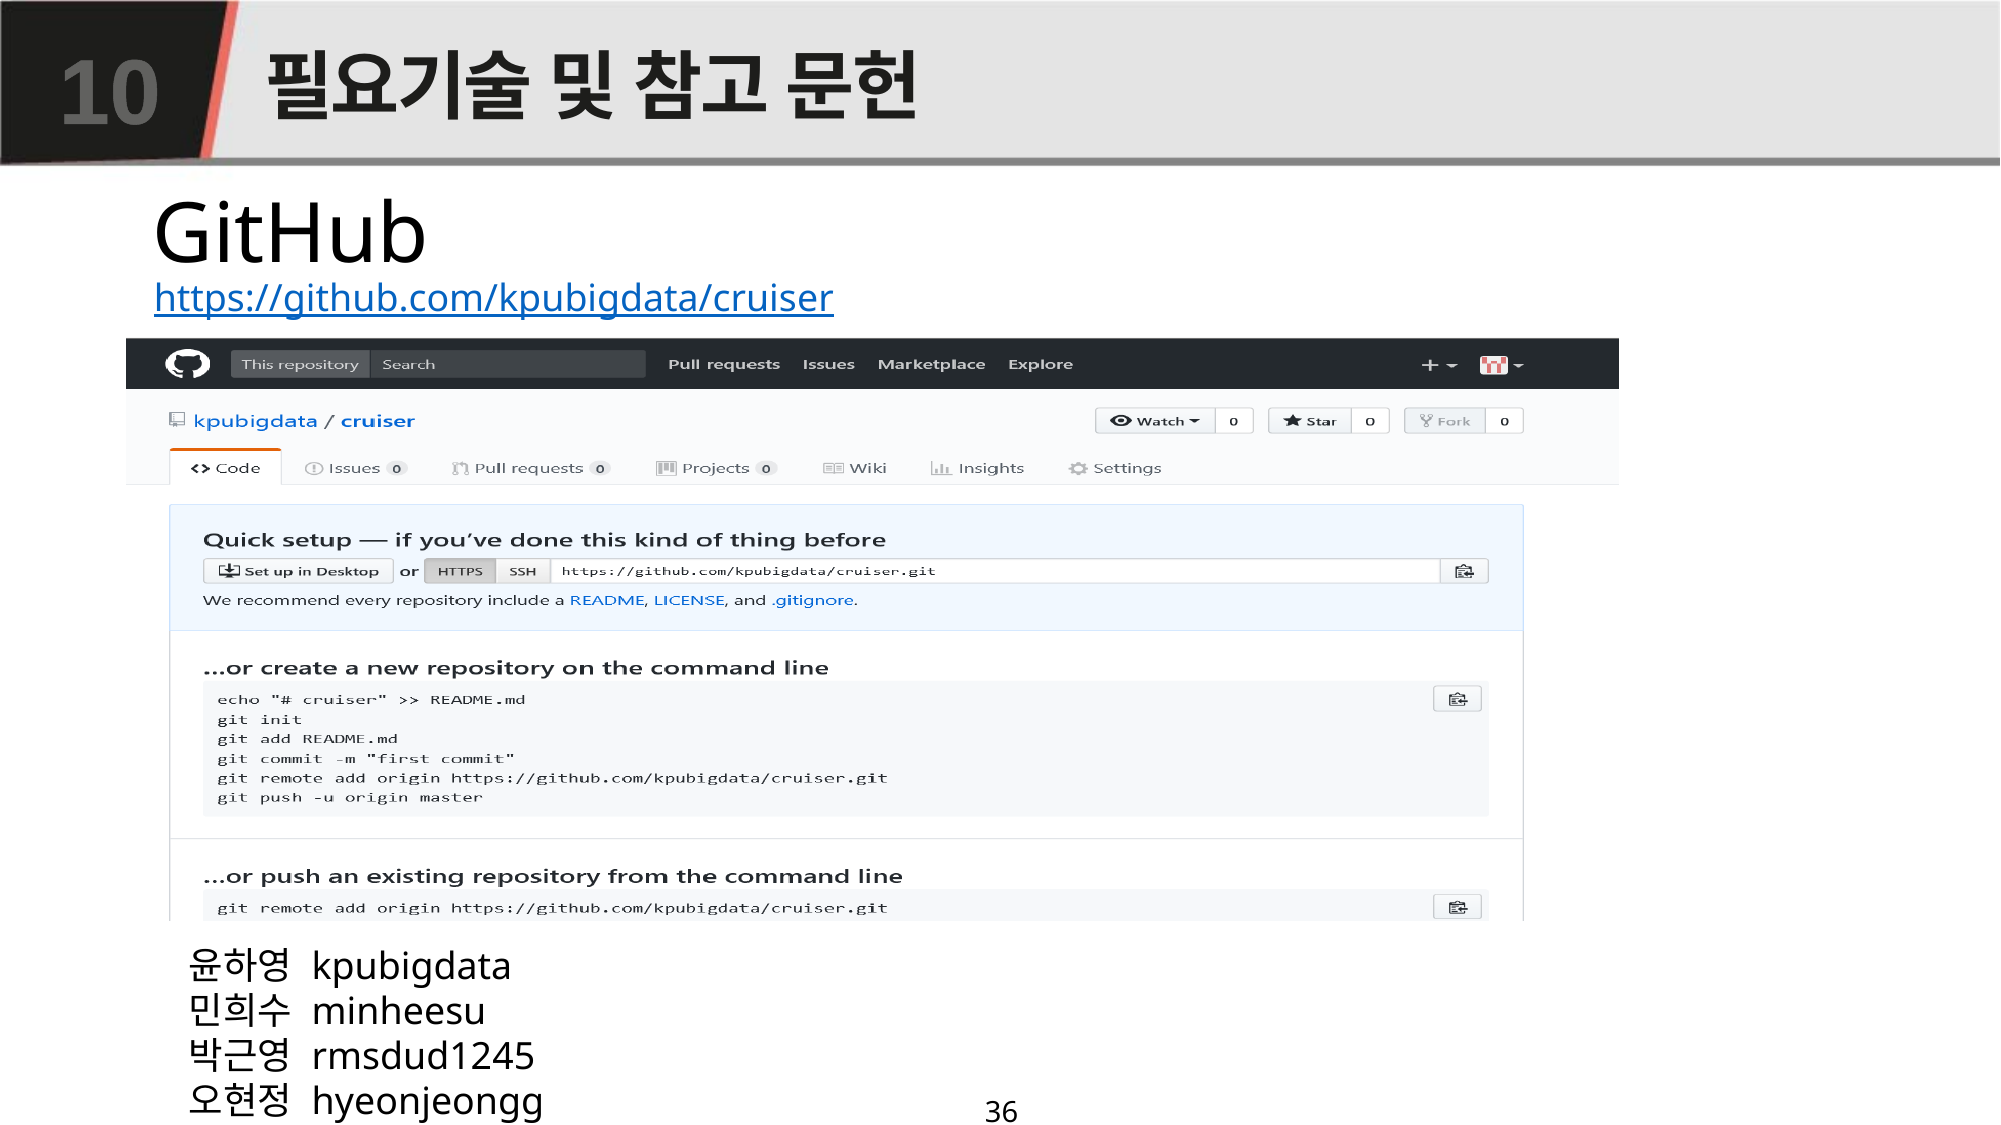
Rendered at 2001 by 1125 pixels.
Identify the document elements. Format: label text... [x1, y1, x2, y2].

slide_number 36 [776, 1083, 1227, 1125]
text_box 10 [43, 24, 176, 150]
text_box https://github.com/kpubigdata/cruiser [139, 266, 988, 333]
title 필요기술 및 참고 문헌 [249, 5, 1975, 174]
picture [0, 0, 2000, 1124]
text_box GitHub [138, 171, 444, 287]
text_box 윤하영 kpubigdata 민희수 minheesu 박근영 rmsdud1245 오현정 hyeonjeongg [173, 934, 966, 1125]
